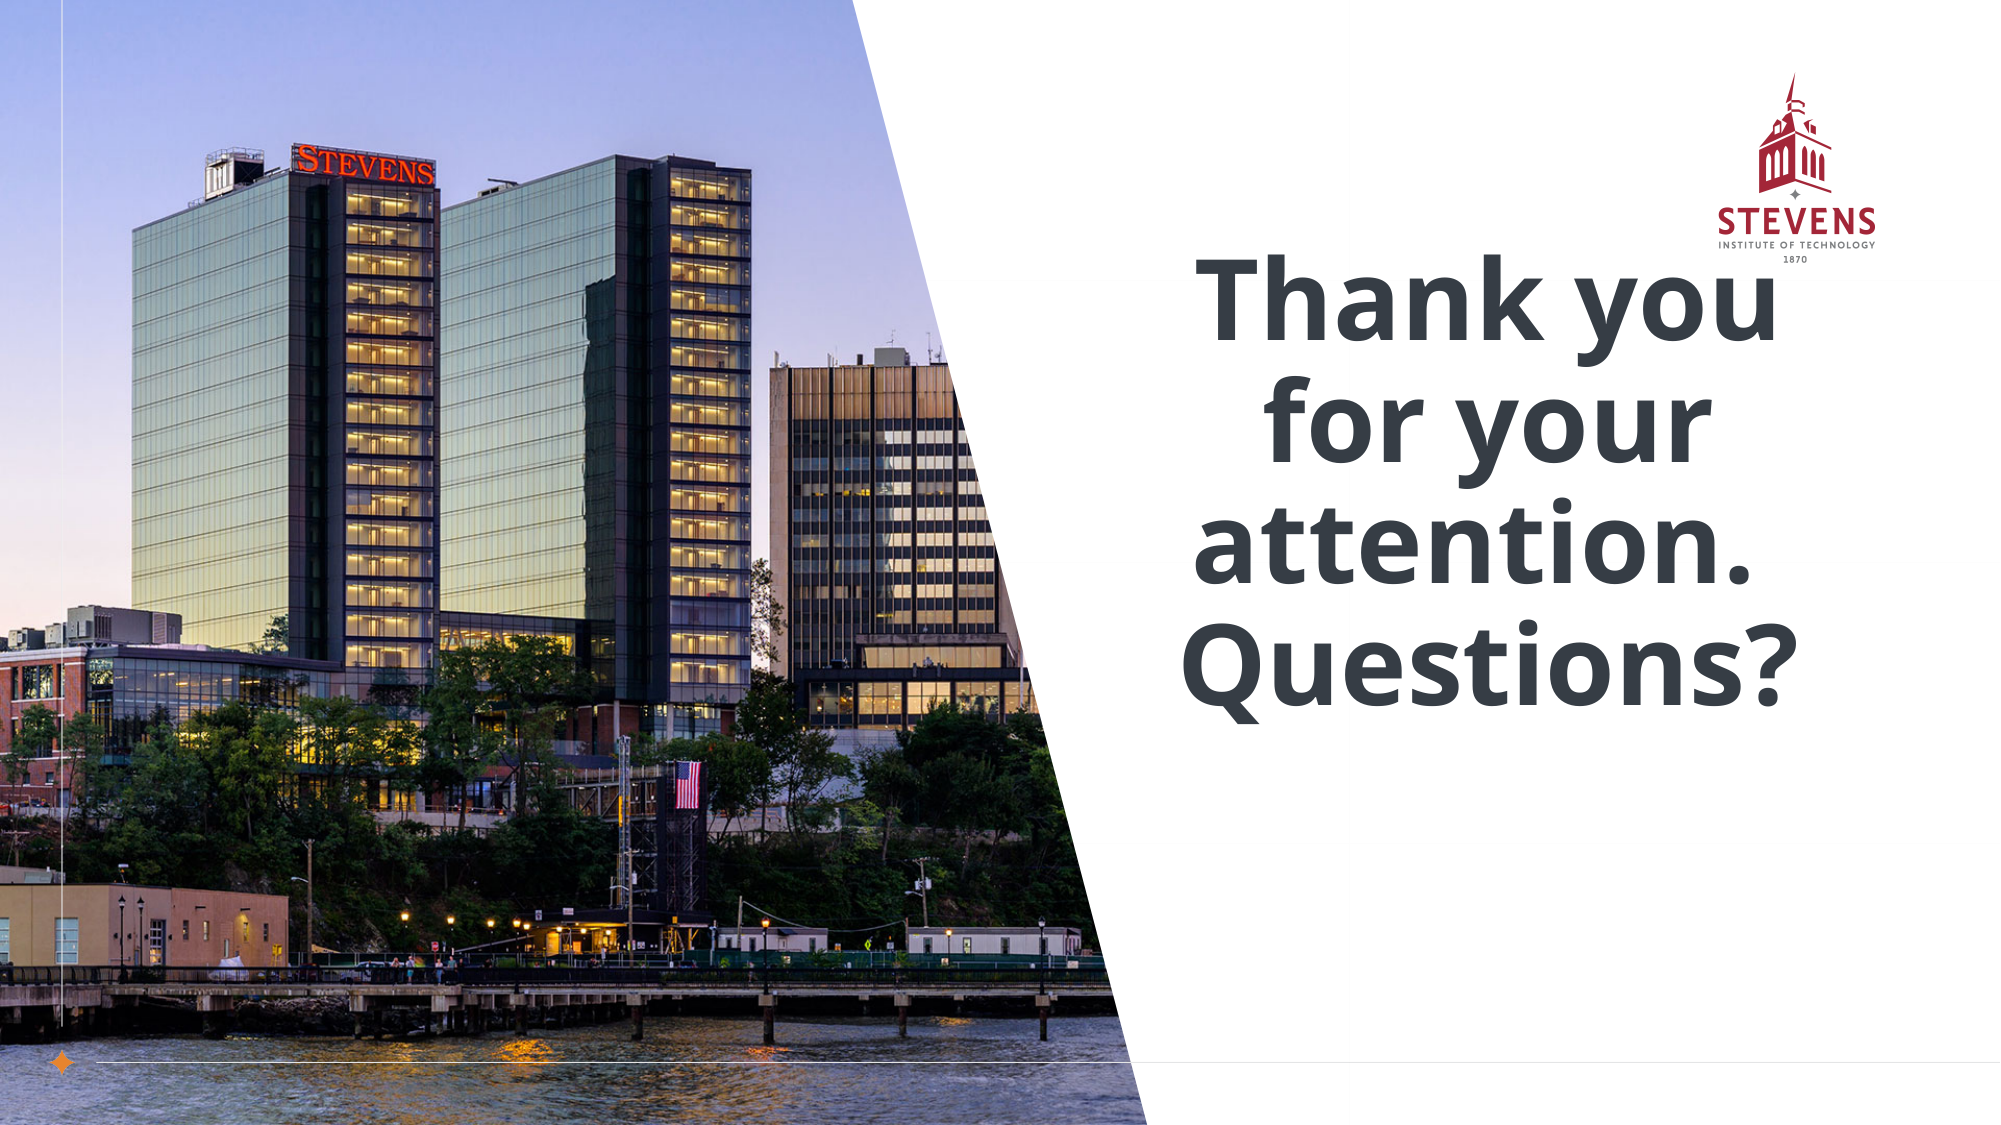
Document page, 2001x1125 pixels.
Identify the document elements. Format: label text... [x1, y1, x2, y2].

title Thank you for your attention. Questions? [1085, 331, 1892, 738]
picture [0, 0, 2000, 1125]
